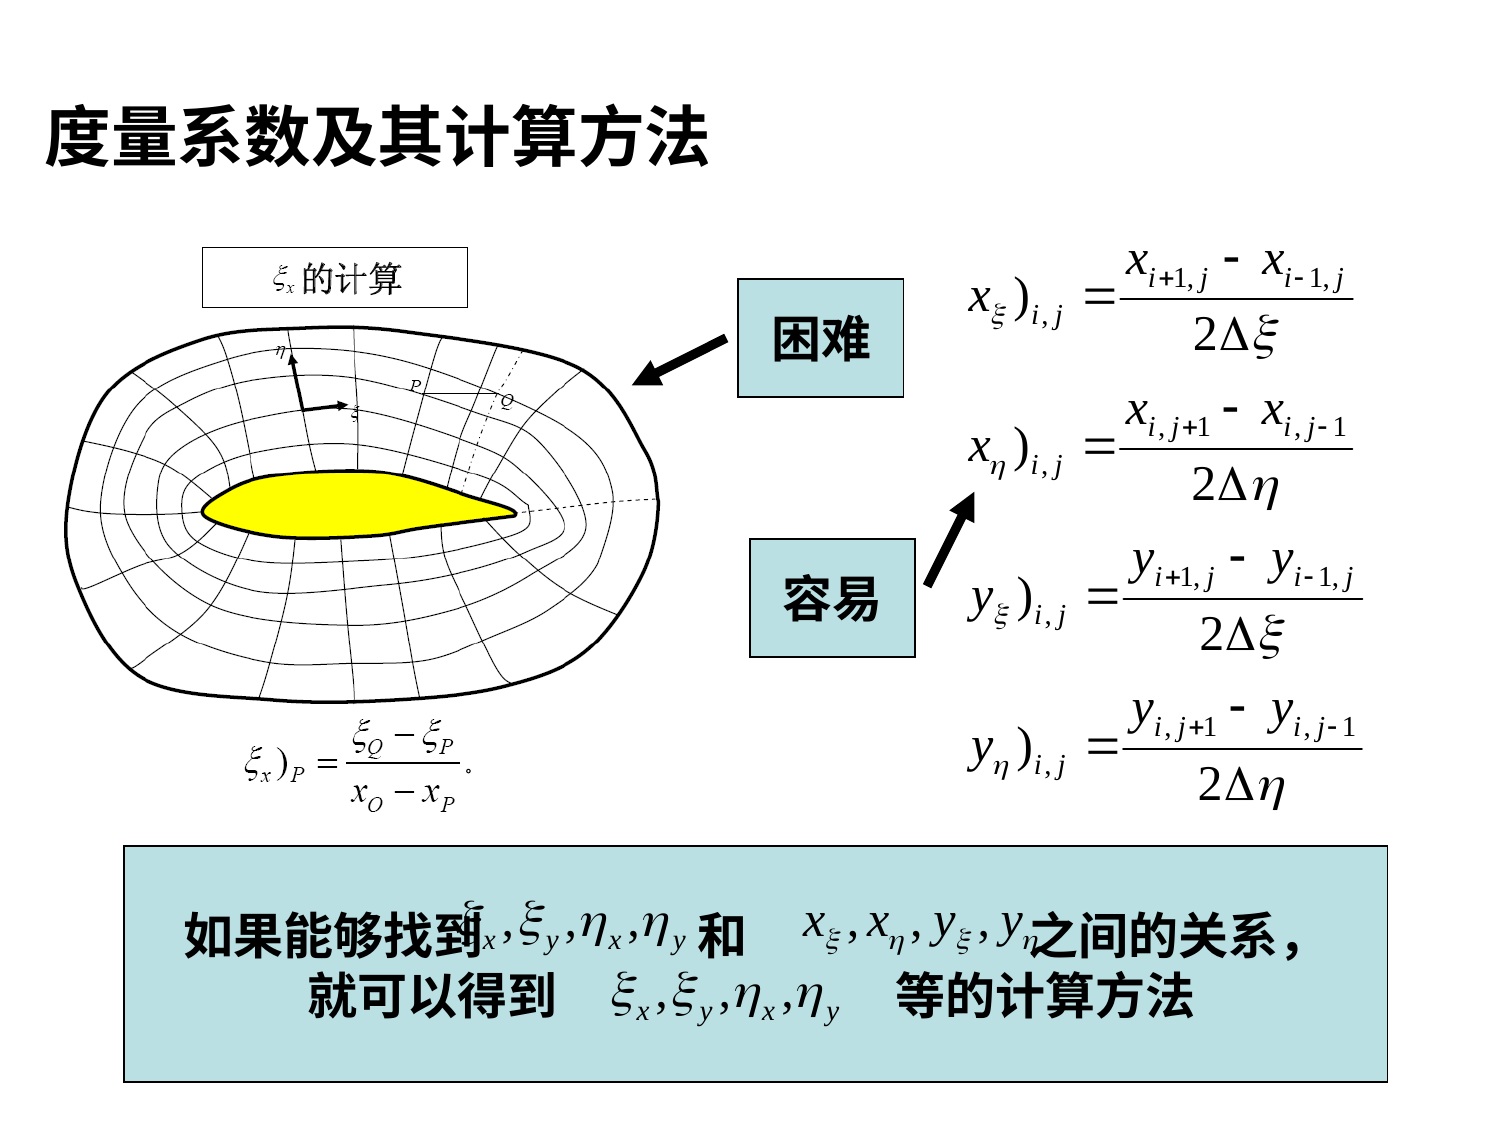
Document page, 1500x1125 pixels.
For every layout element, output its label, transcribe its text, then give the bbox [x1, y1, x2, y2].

title 度量系数及其计算方法 [29, 31, 1380, 219]
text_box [123, 845, 1388, 1083]
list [40, 219, 668, 812]
text_box 困难 [738, 278, 904, 398]
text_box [962, 231, 1367, 818]
text_box 容易 [749, 538, 916, 657]
